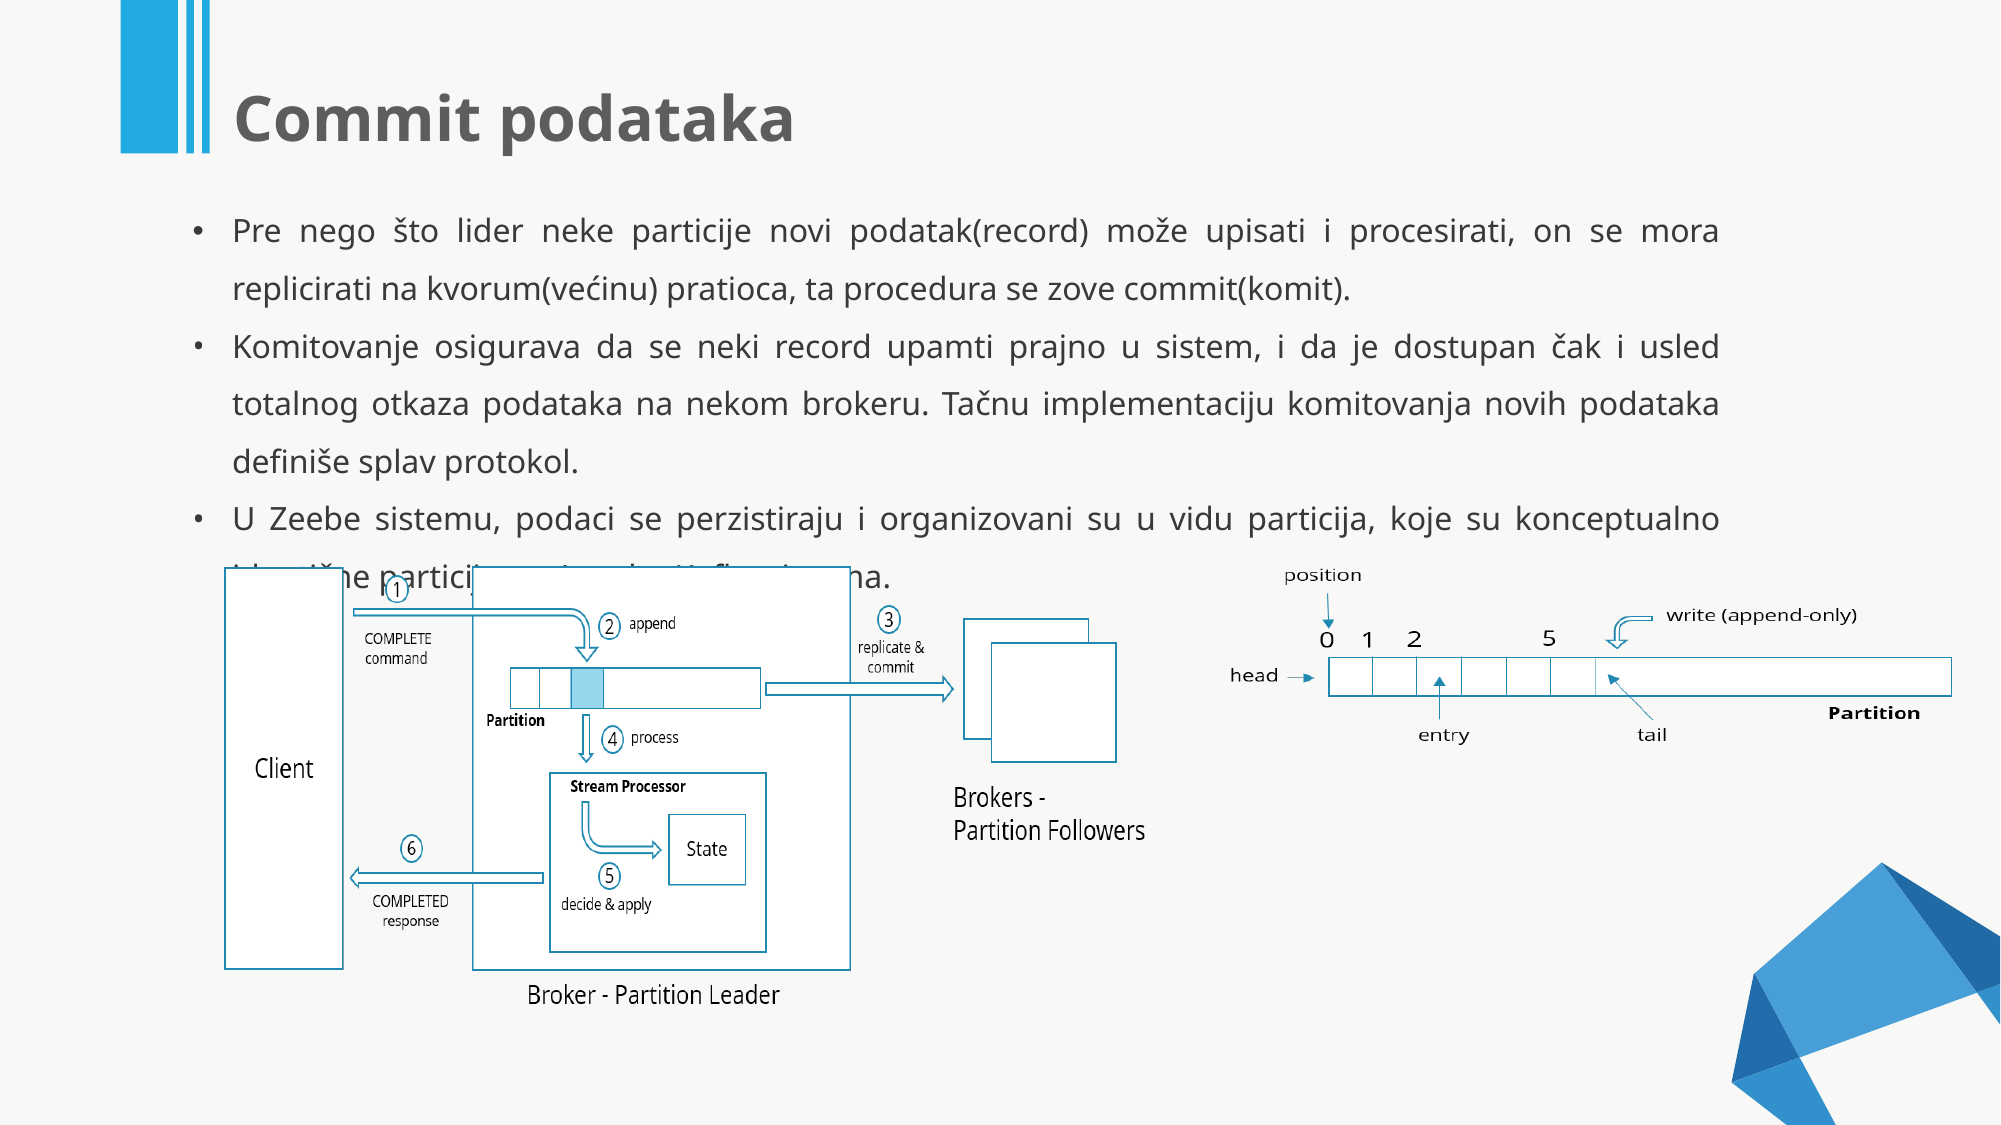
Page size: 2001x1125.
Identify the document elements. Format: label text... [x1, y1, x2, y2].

text_box [186, 0, 194, 154]
picture [224, 566, 1159, 1028]
text_box [202, 0, 210, 154]
text_box [120, 0, 178, 154]
text_box Commit podataka [233, 63, 1968, 154]
picture [1214, 559, 1952, 757]
text_box Pre nego što lider neke particije novi podatak(record) može upisati i procesirati, on se mora replicirati na kvorum(većinu) pratioca, ta procedura se zove commit(komit). Komitovanje osigurava da se neki record upamti prajno u sistem, i da je dostupan čak i usled totalnog otkaza podataka na nekom brokeru. Tačnu implementaciju komitovanja novih podataka definiše splav protokol. U Zeebe sistemu, podaci se perzistiraju i organizovani su u vidu particija, koje su konceptualno identične particijama Apache Kafka sistema. [177, 184, 1738, 603]
